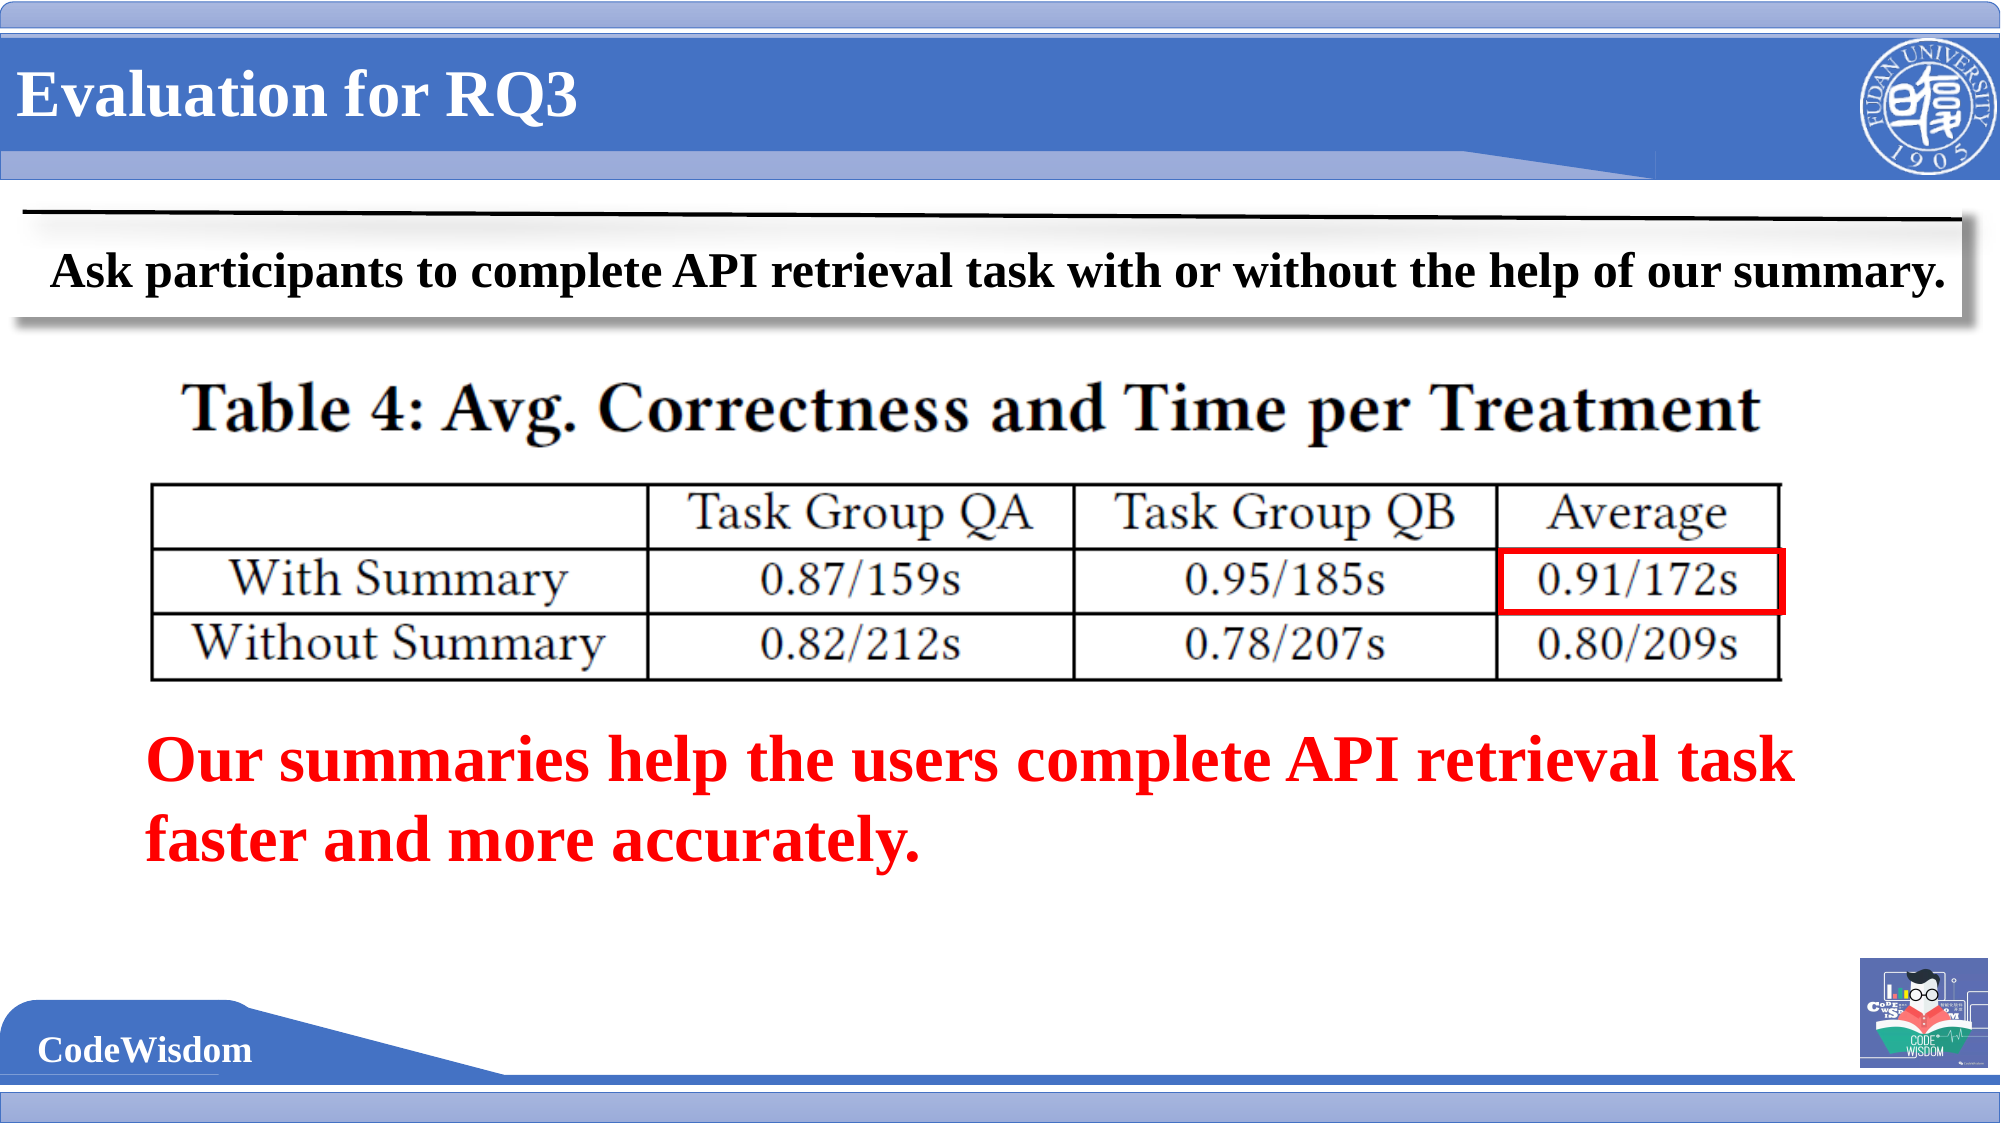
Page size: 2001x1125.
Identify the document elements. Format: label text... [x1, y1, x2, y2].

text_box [22, 211, 1962, 220]
text_box Ask participants to complete API retrieval task with or without the help of our summary. [34, 230, 2000, 305]
picture [1860, 958, 1988, 1068]
picture [3, 361, 1907, 708]
picture [1860, 38, 1997, 175]
text_box Our summaries help the users complete API retrieval task faster and more accurately. [130, 708, 1907, 883]
text_box Evaluation for RQ3 [2, 41, 596, 137]
text_box [3, 204, 1963, 318]
